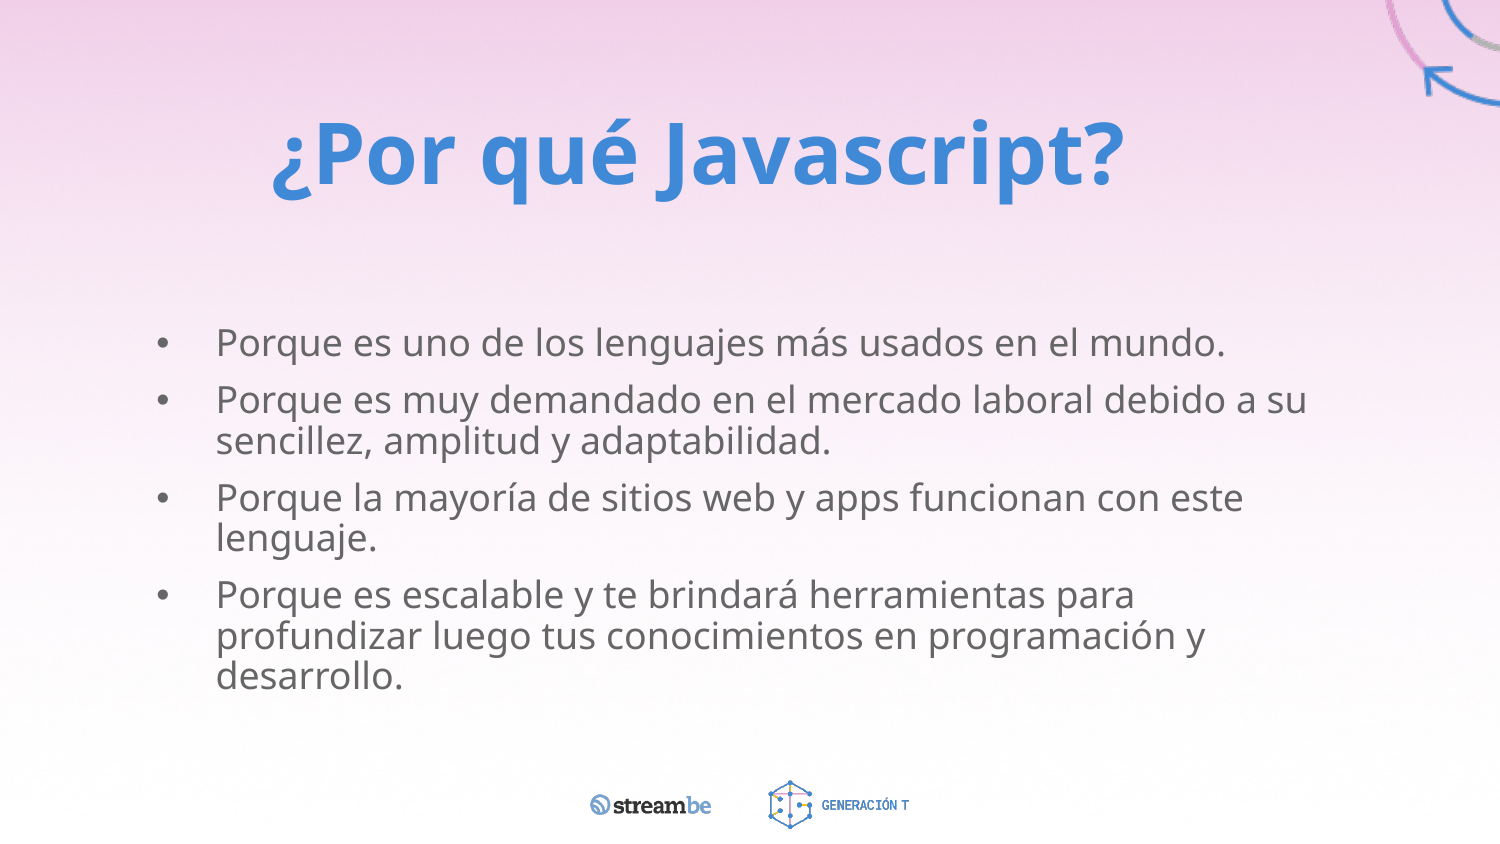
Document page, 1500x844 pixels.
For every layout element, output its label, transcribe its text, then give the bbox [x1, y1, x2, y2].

subtitle Porque es uno de los lenguajes más usados en el mundo. Porque es muy demandado en el mercado laboral debido a su sencillez, amplitud y adaptabilidad. Porque la mayoría de sitios web y apps funcionan con este lenguaje. Porque es escalable y te brindará herramientas para profundizar luego tus conocimientos en programación y desarrollo. [129, 216, 1350, 725]
title ¿Por qué Javascript? [98, 91, 1300, 209]
picture [0, 0, 1500, 844]
